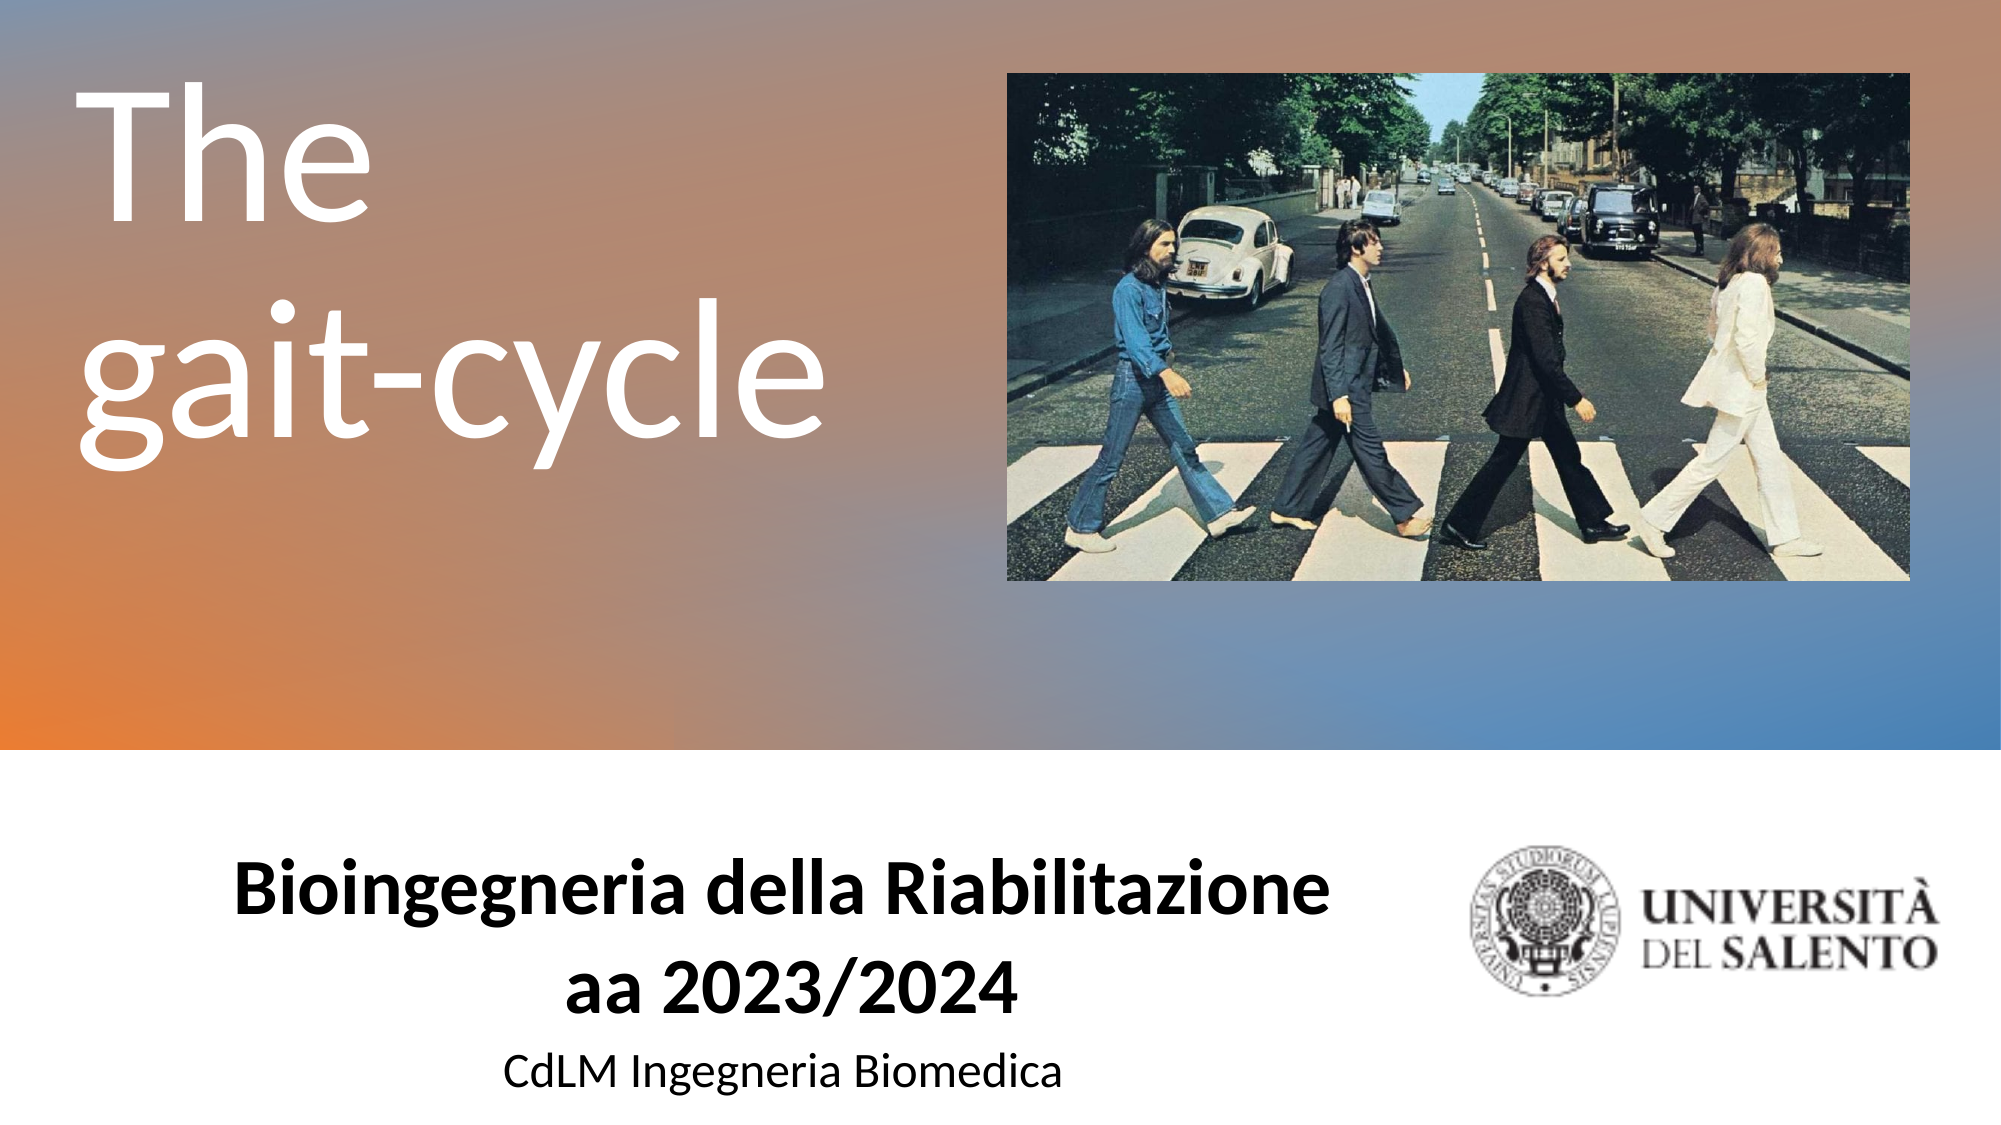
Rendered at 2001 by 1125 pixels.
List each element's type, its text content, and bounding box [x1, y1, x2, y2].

picture [1458, 831, 1952, 1026]
subtitle Bioingegneria della Riabilitazione aa 2023/2024 CdLM Ingegneria Biomedica [184, 836, 1383, 1108]
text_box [0, 0, 2000, 751]
picture [1007, 73, 1910, 581]
